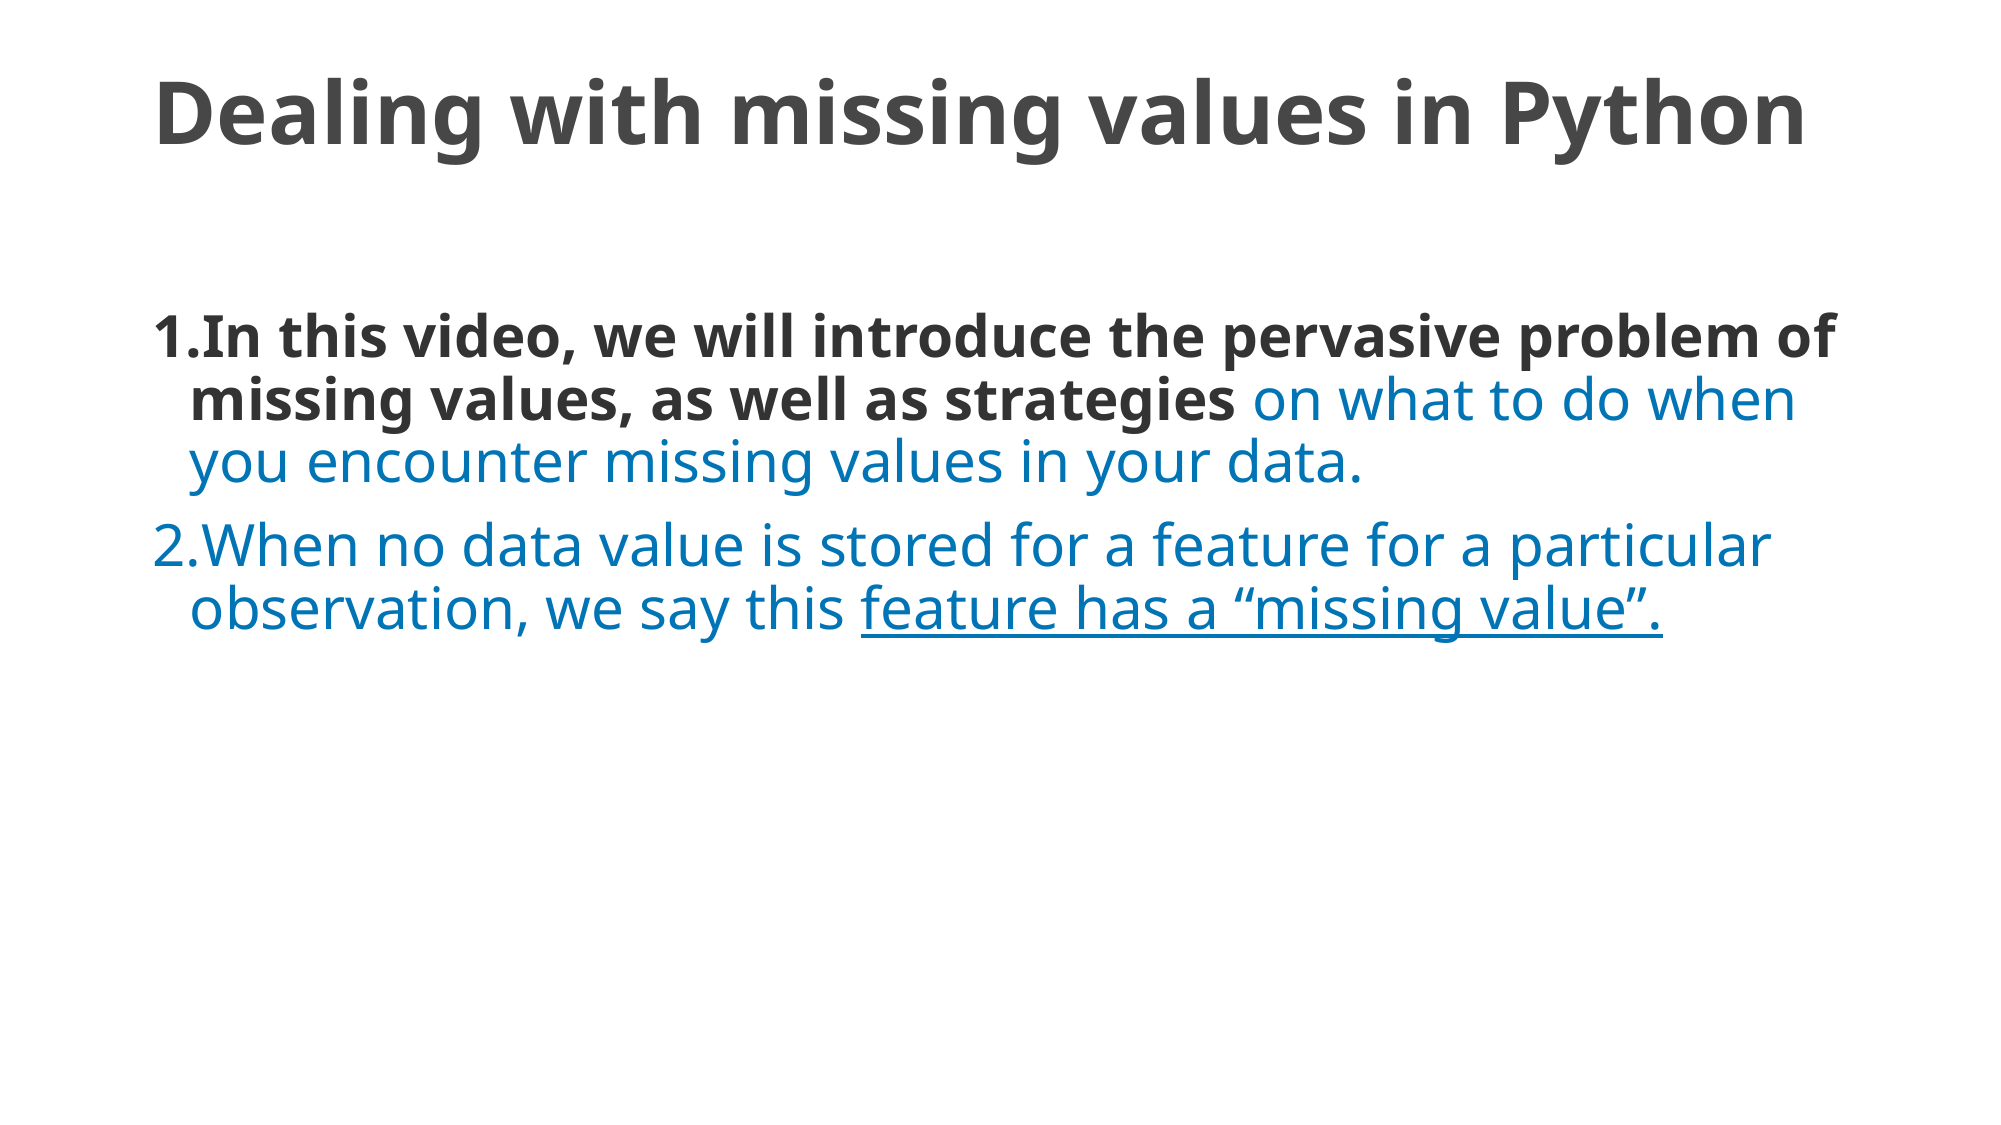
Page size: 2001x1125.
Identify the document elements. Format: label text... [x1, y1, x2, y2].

list In this video, we will introduce the pervasive problem of missing values, as well as strategies on what to do when you encounter missing values in your data. When no data value is stored for a feature for a particular observation, we say this feature has a “missing value”. [137, 299, 1863, 1014]
title Dealing with missing values in Python [137, 59, 1863, 278]
